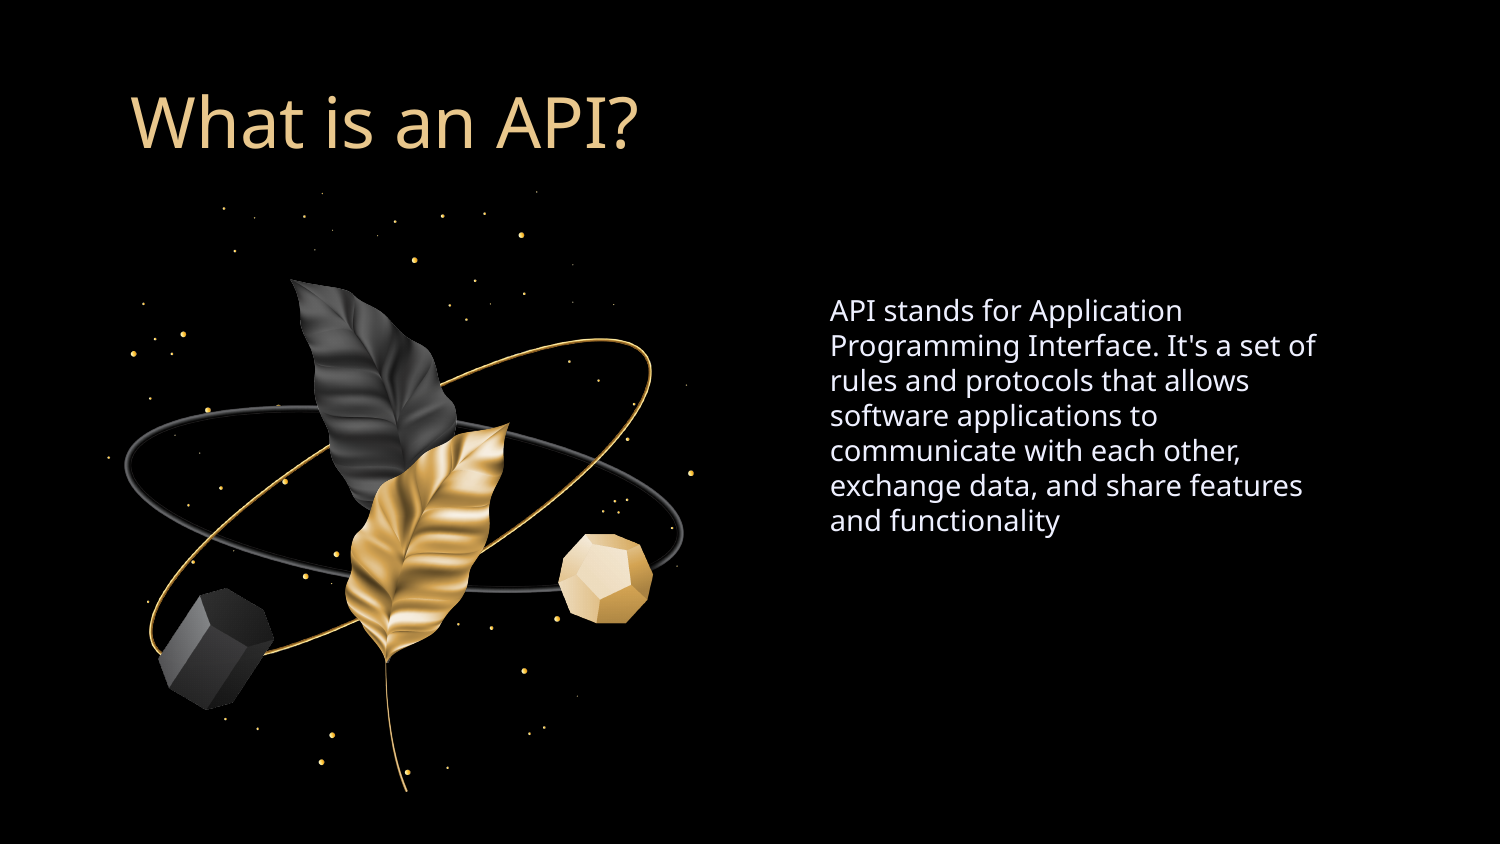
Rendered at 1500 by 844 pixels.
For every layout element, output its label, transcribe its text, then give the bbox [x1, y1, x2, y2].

list API stands for Application Programming Interface. It's a set of rules and protocols that allows software applications to communicate with each other, exchange data, and share features and functionality [785, 277, 1360, 793]
title What is an API? [115, 78, 990, 165]
picture [102, 191, 698, 793]
